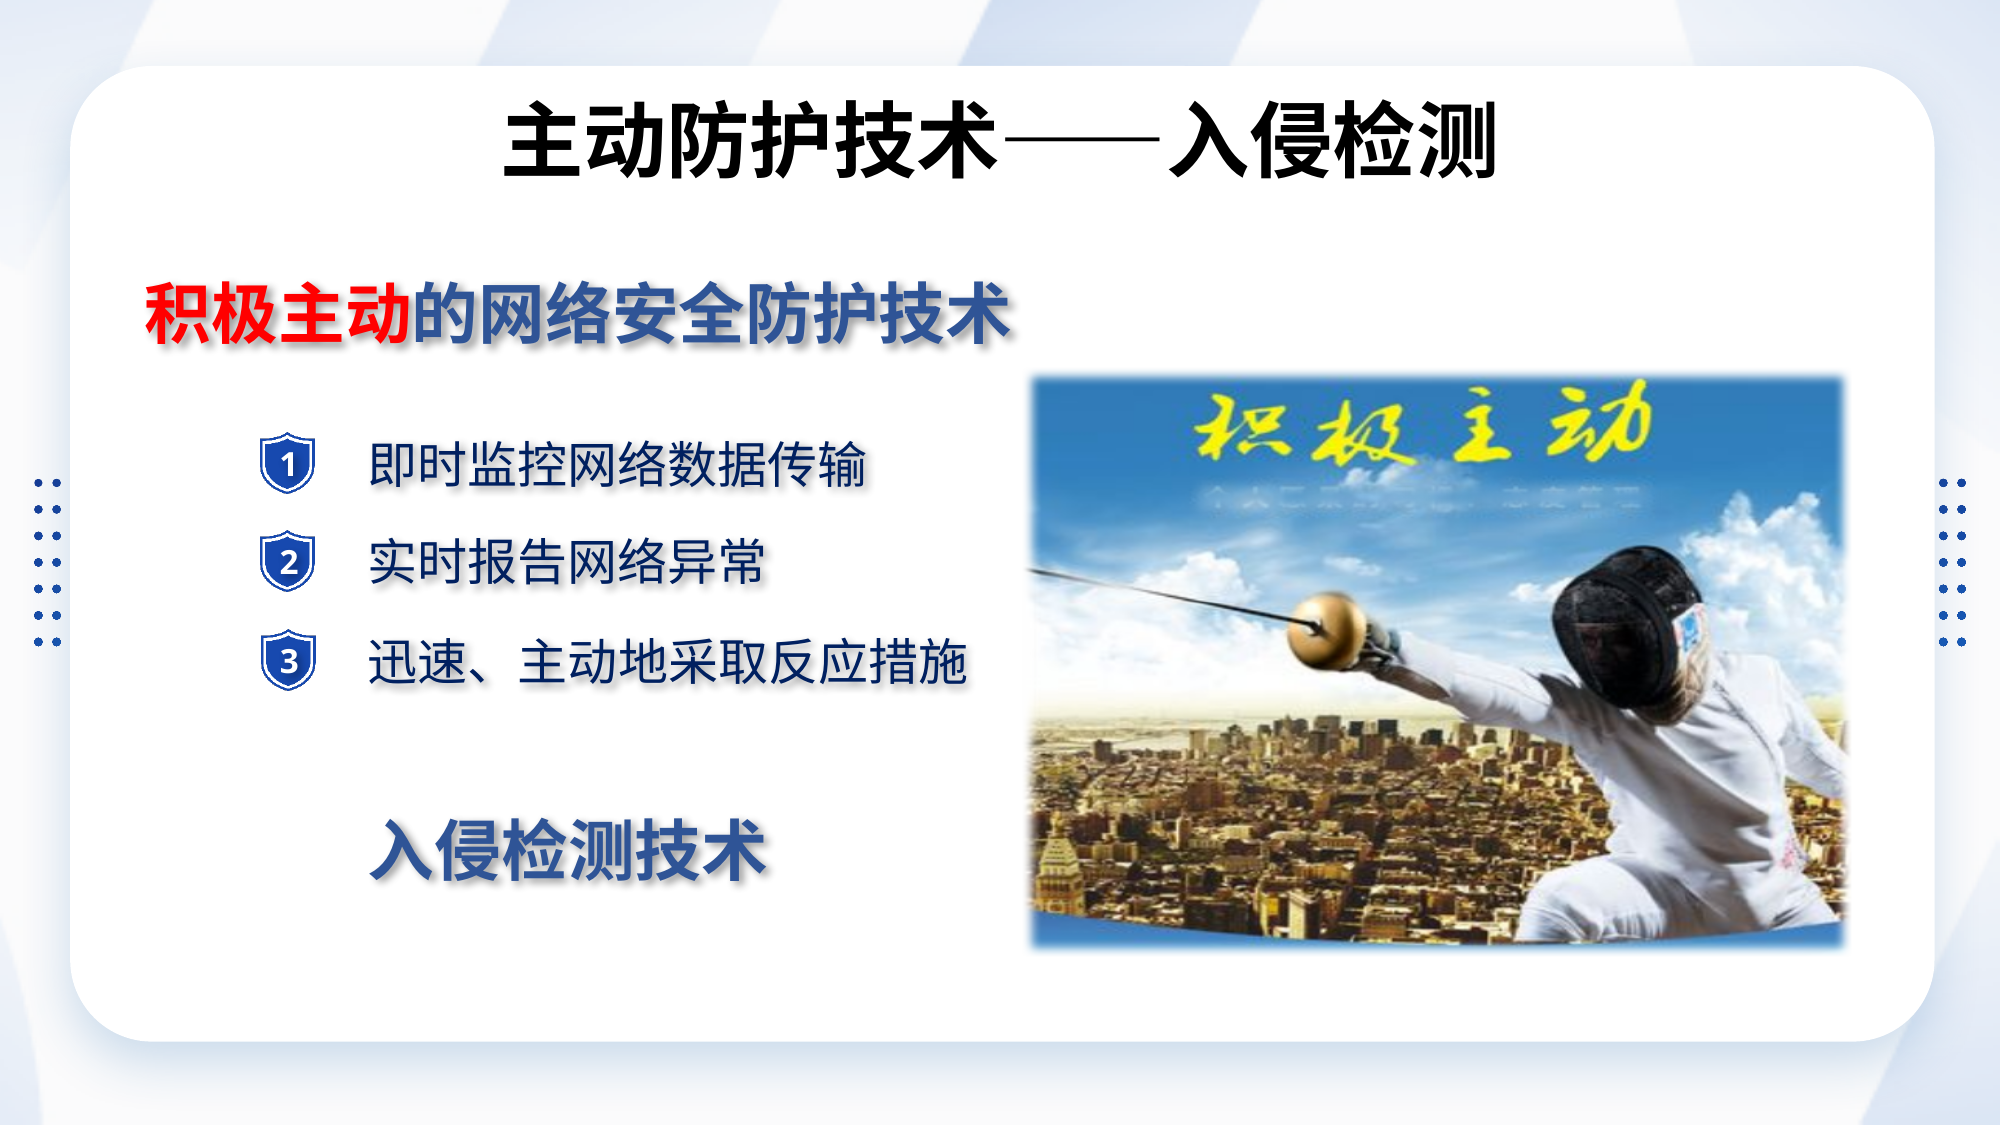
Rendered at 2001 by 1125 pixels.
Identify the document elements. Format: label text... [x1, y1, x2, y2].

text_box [209, 581, 1022, 739]
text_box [208, 482, 810, 640]
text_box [1021, 367, 1852, 957]
text_box 入侵检测技术 [353, 795, 819, 903]
text_box 积极主动的网络安全防护技术 [130, 258, 1052, 366]
title 主动防护技术——入侵检测 [137, 88, 1863, 195]
picture [0, 0, 2000, 1125]
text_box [208, 384, 904, 542]
